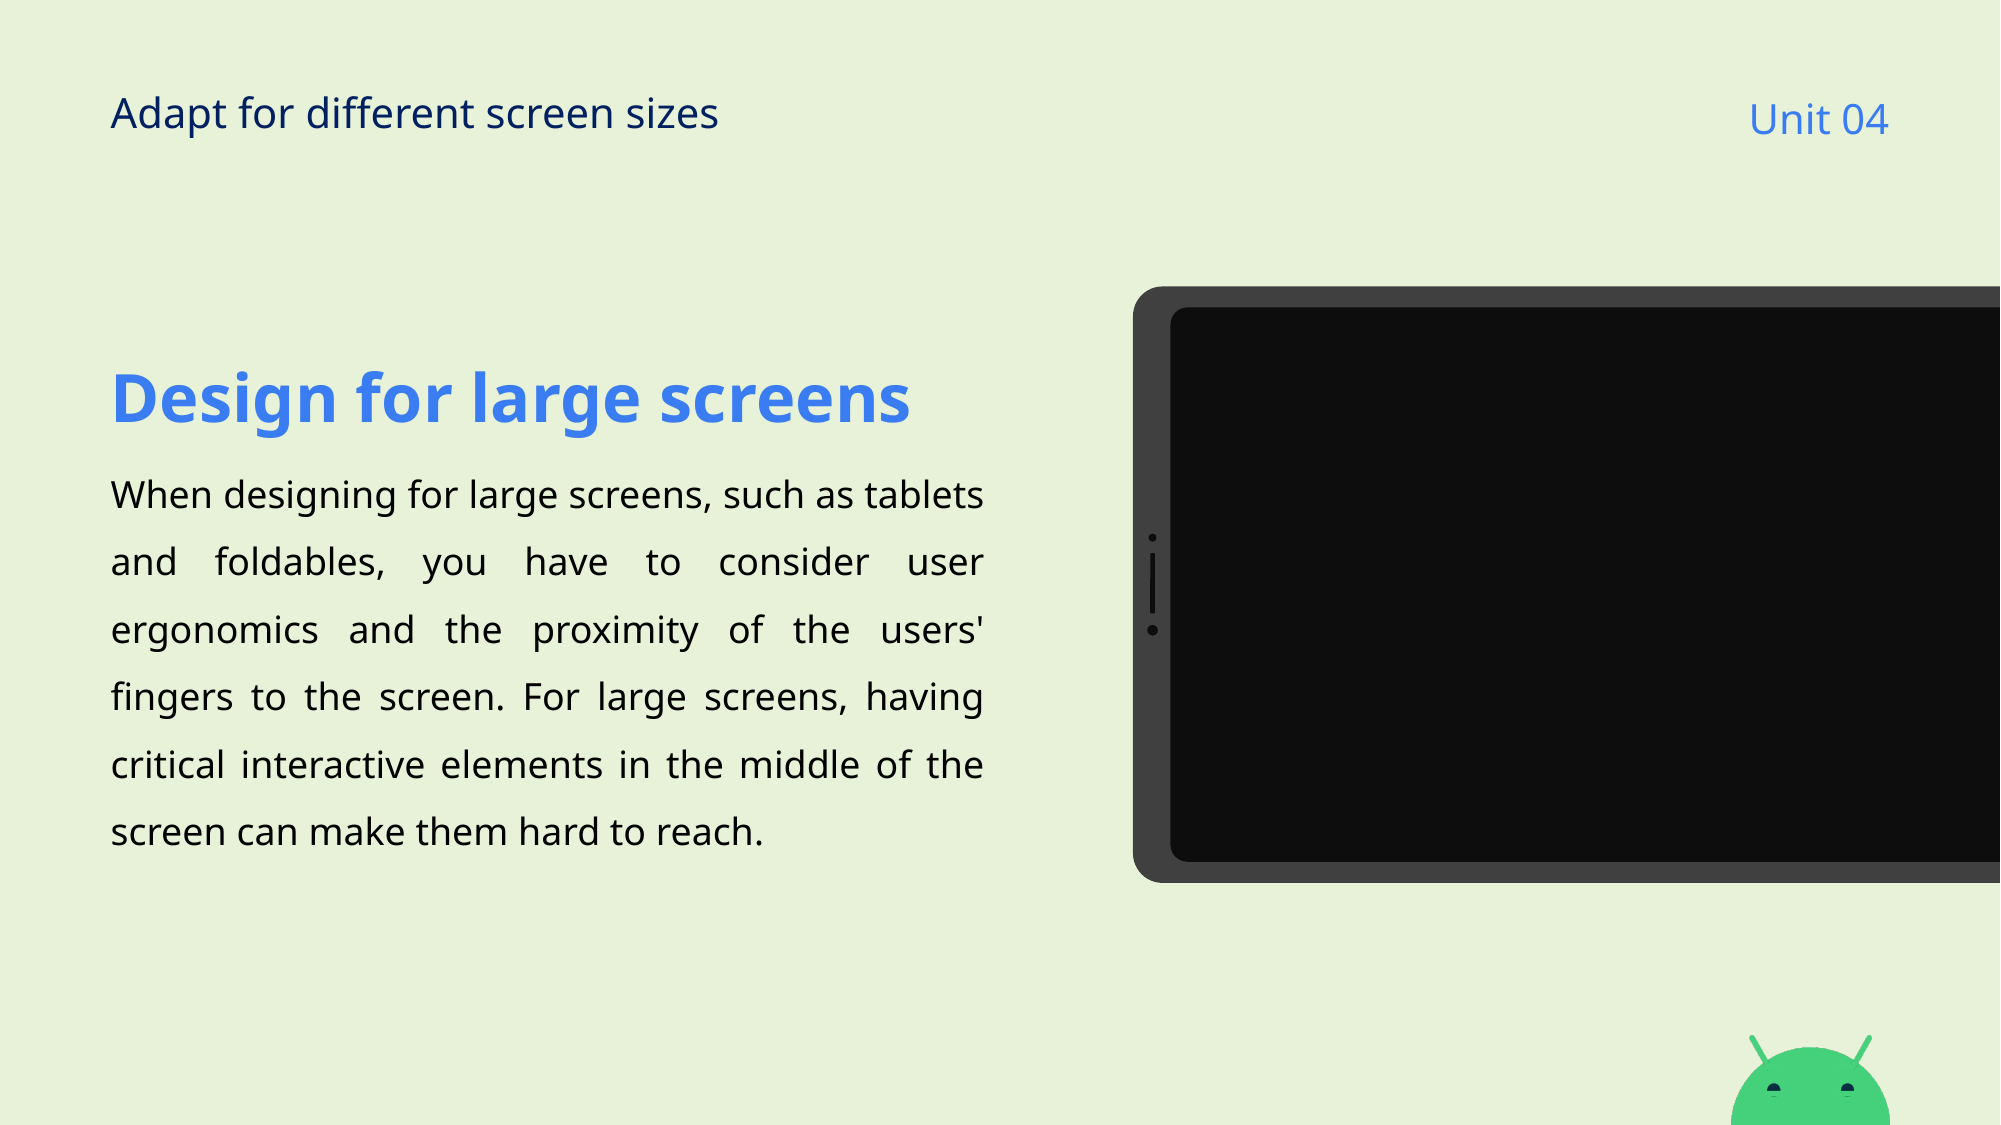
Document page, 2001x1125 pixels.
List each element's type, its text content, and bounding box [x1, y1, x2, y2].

text_box [1730, 1118, 1891, 1125]
text_box [1169, 306, 2000, 863]
text_box [1131, 285, 2000, 884]
text_box Adapt for different screen sizes [95, 79, 836, 145]
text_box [1147, 533, 1158, 636]
text_box Unit 04 [1716, 85, 1905, 151]
text_box Design for large screens When designing for large screens, such as tablets and foldables, you have to consider user ergonomics and the proximity of the users' fingers to the screen. For large screens, having critical interactive elements in the middle of the screen can make them hard to reach. [95, 308, 1000, 861]
picture [1731, 1035, 1890, 1120]
